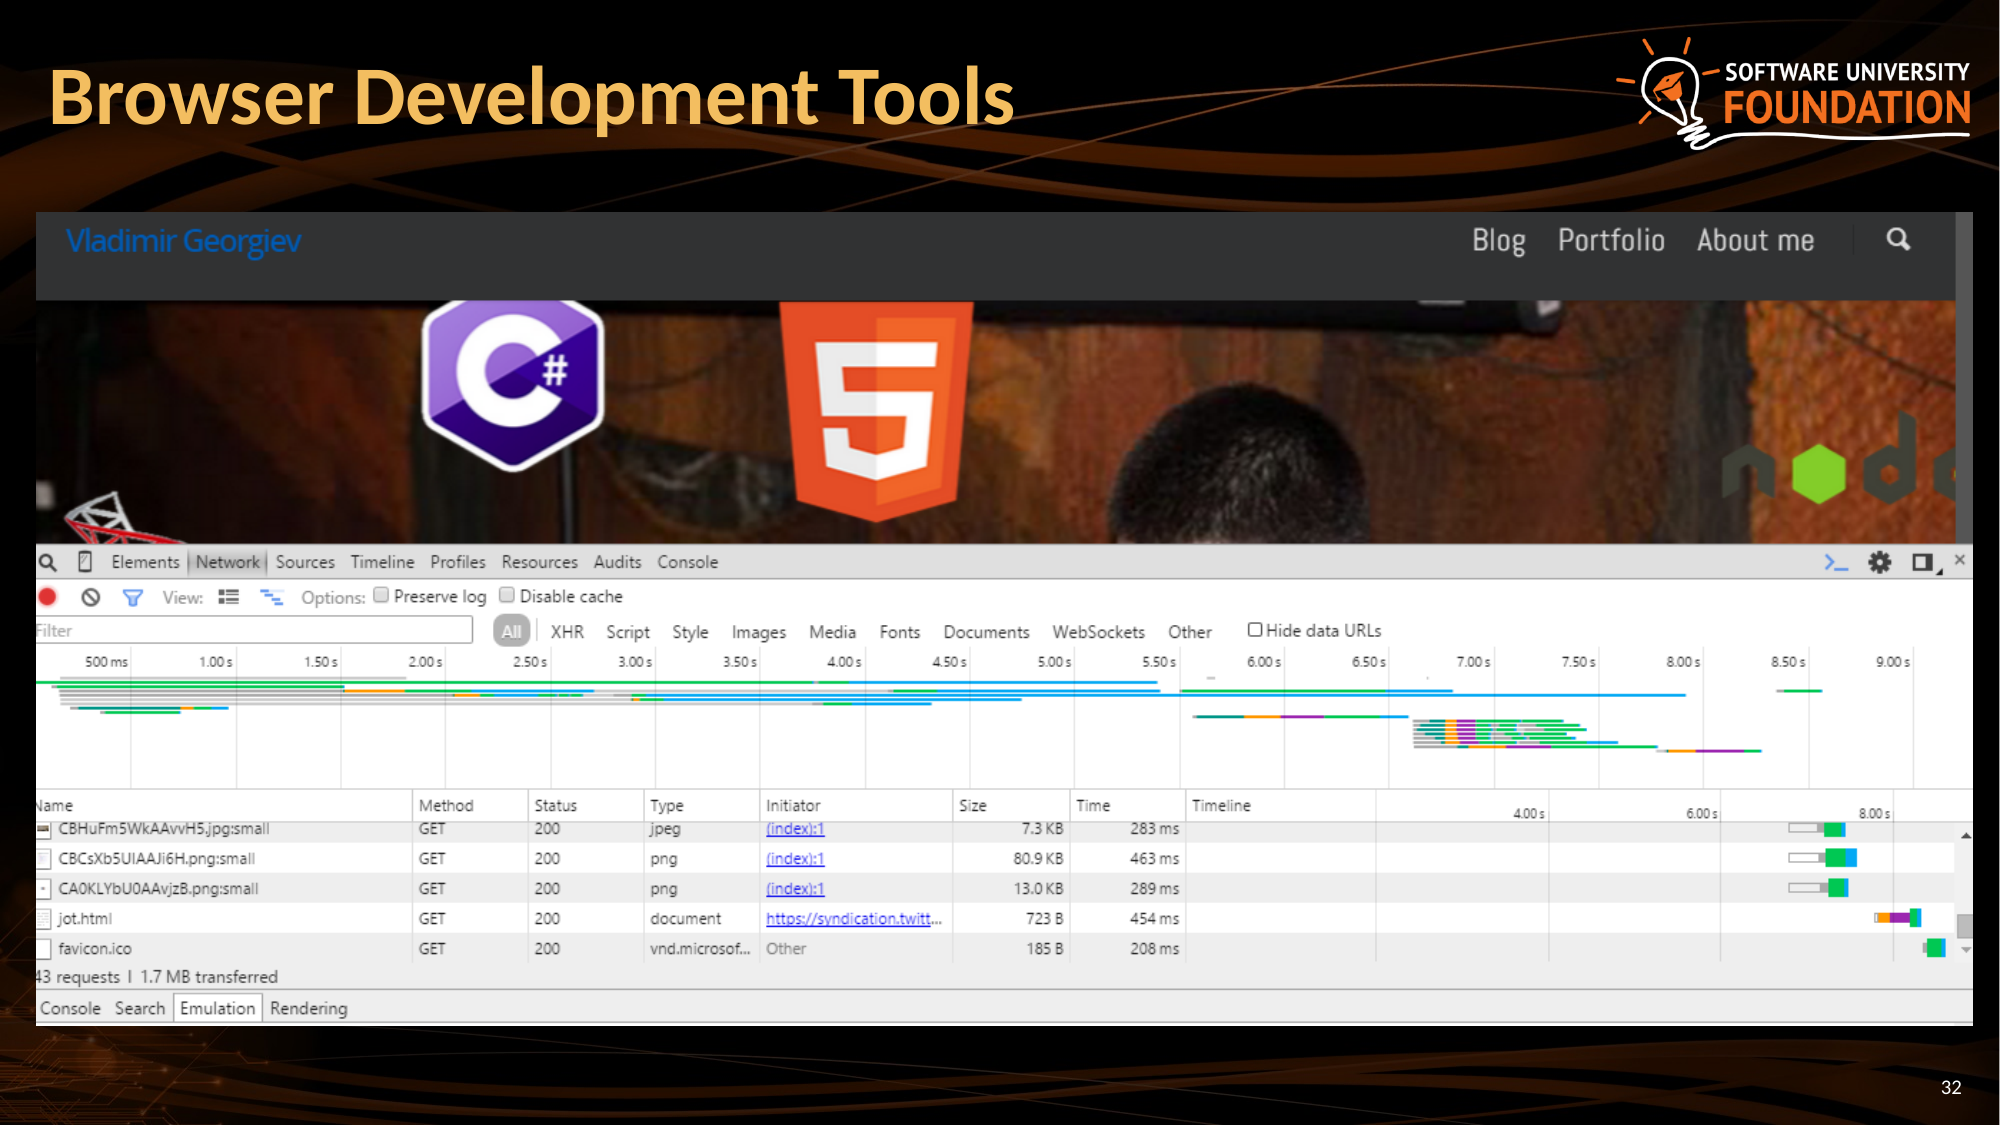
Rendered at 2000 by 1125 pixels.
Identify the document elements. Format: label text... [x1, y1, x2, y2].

title Browser Development Tools [30, 6, 1602, 189]
slide_number 32 [1897, 1070, 1968, 1103]
picture [0, 0, 2000, 1125]
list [36, 212, 1974, 1026]
